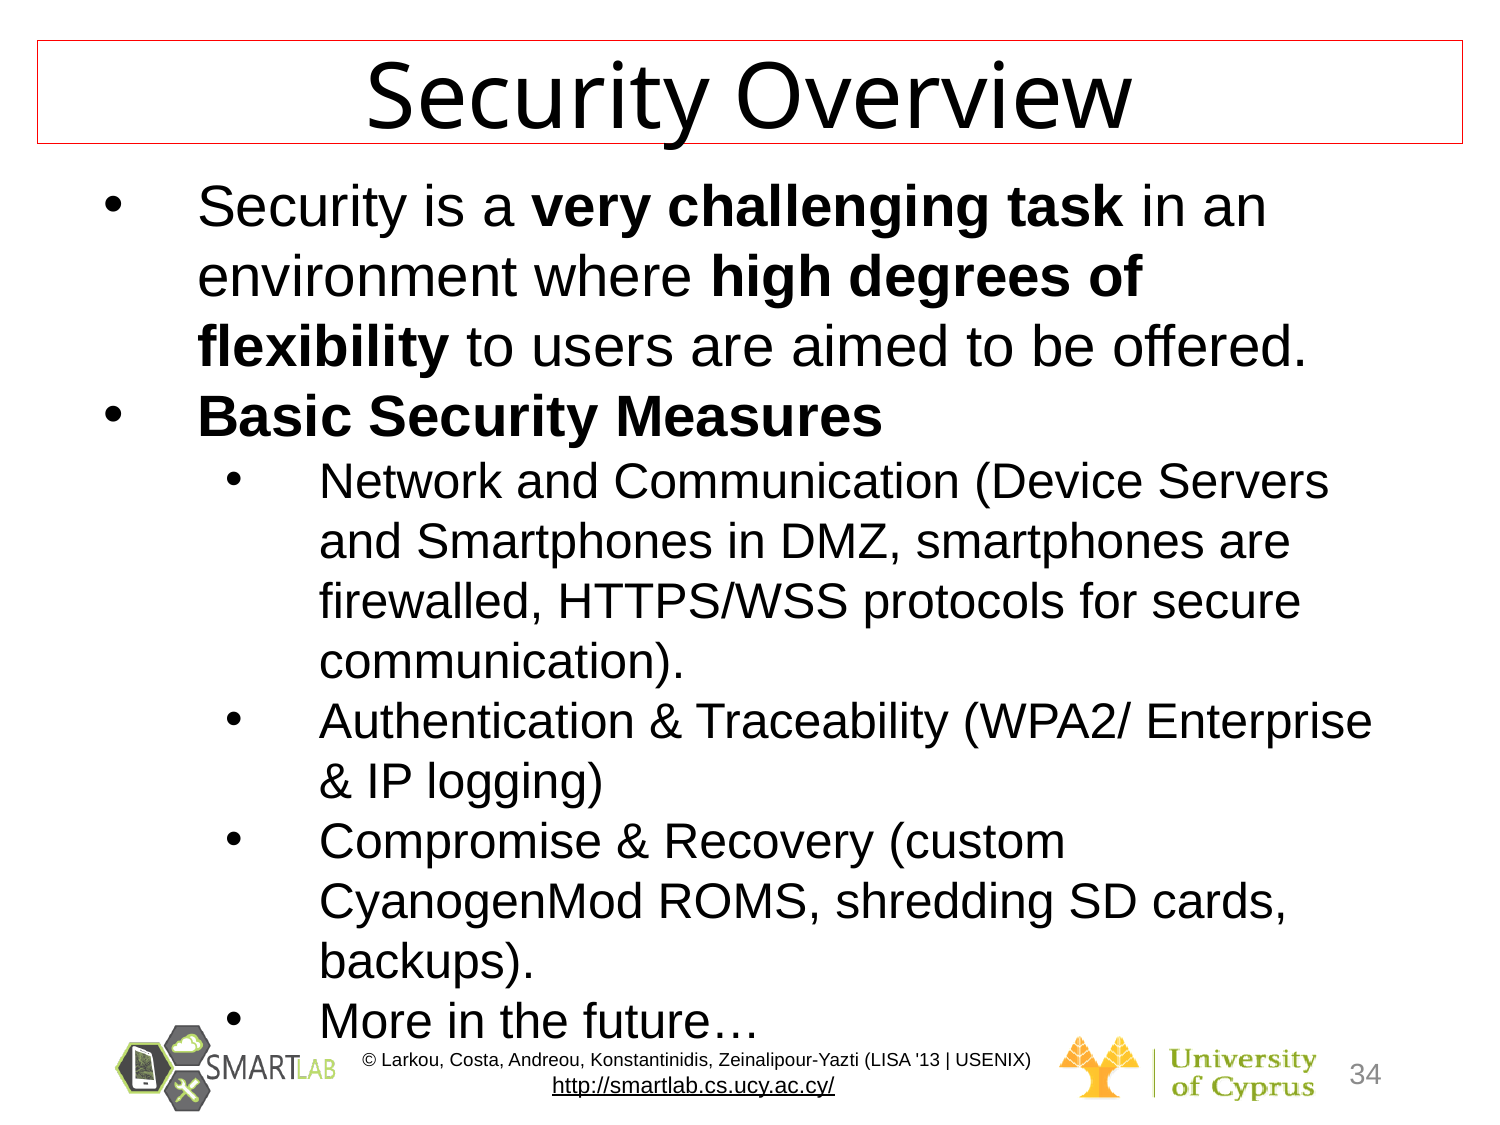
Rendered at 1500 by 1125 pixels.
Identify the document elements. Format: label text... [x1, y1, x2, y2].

text_box Security Overview [37, 40, 1463, 144]
text_box Security is a very challenging task in an environment where high degrees of flexibility to users are aimed to be offered. Basic Security Measures Network and Communication (Device Servers and Smartphones in DMZ, smartphones are firewalled, HTTPS/WSS protocols for secure communication). Authentication & Traceability (WPA2/ Enterprise & IP logging) Compromise & Recovery (custom CyanogenMod ROMS, shredding SD cards, backups). More in the future… ure work Experimental Repeatability Urban-scale Deployment Web 2.0 API Federation Issues and PG Management Security Studies Personal Gadget Management [88, 160, 1412, 1125]
slide_number 34 [1059, 1042, 1397, 1103]
